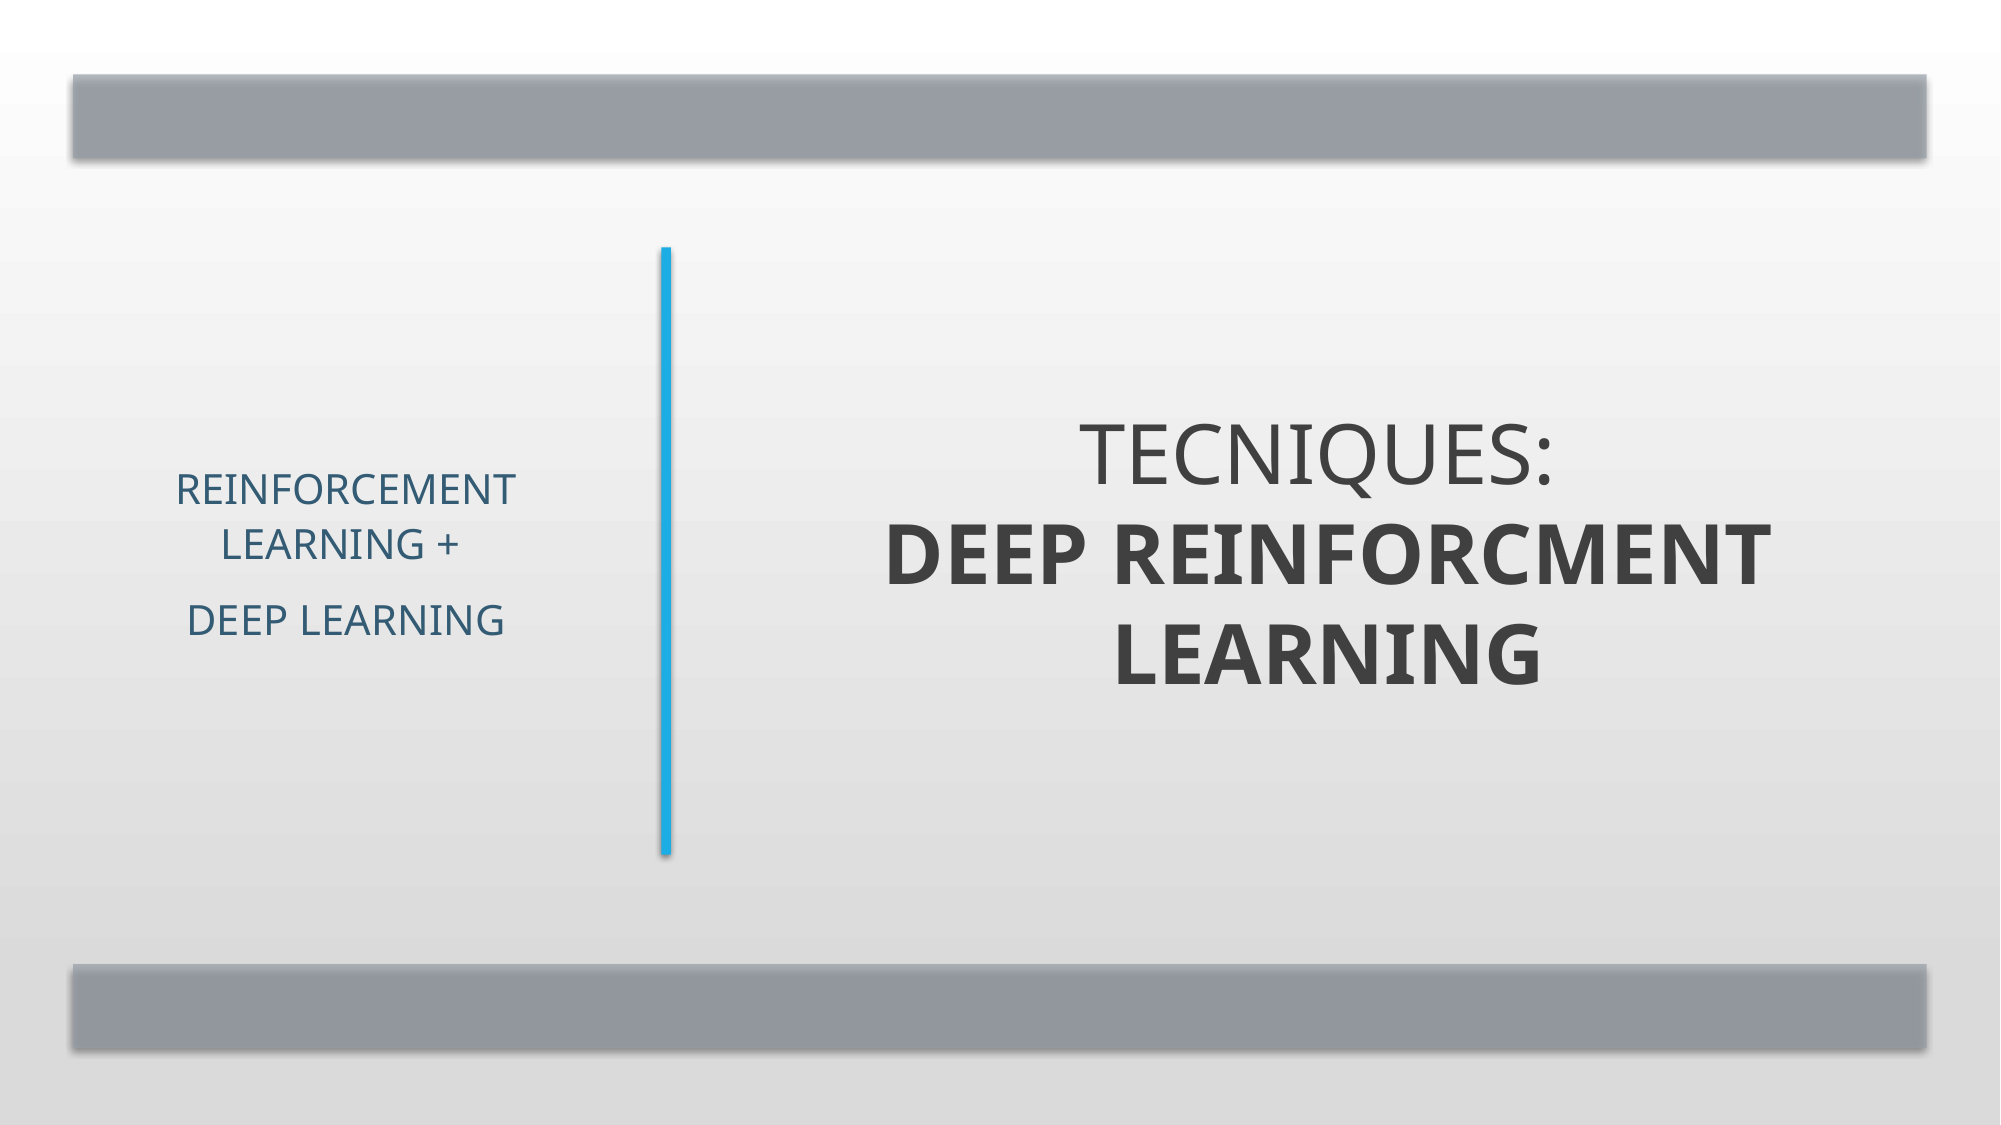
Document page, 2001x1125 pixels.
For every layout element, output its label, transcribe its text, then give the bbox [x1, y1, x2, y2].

text_box [72, 73, 1928, 159]
title Tecniques: Deep reinforcment learning [729, 247, 1927, 855]
list Reinforcement Learning + Deep Learning [72, 247, 620, 855]
text_box [0, 0, 2000, 1125]
text_box [72, 963, 1928, 1049]
text_box [660, 246, 672, 856]
